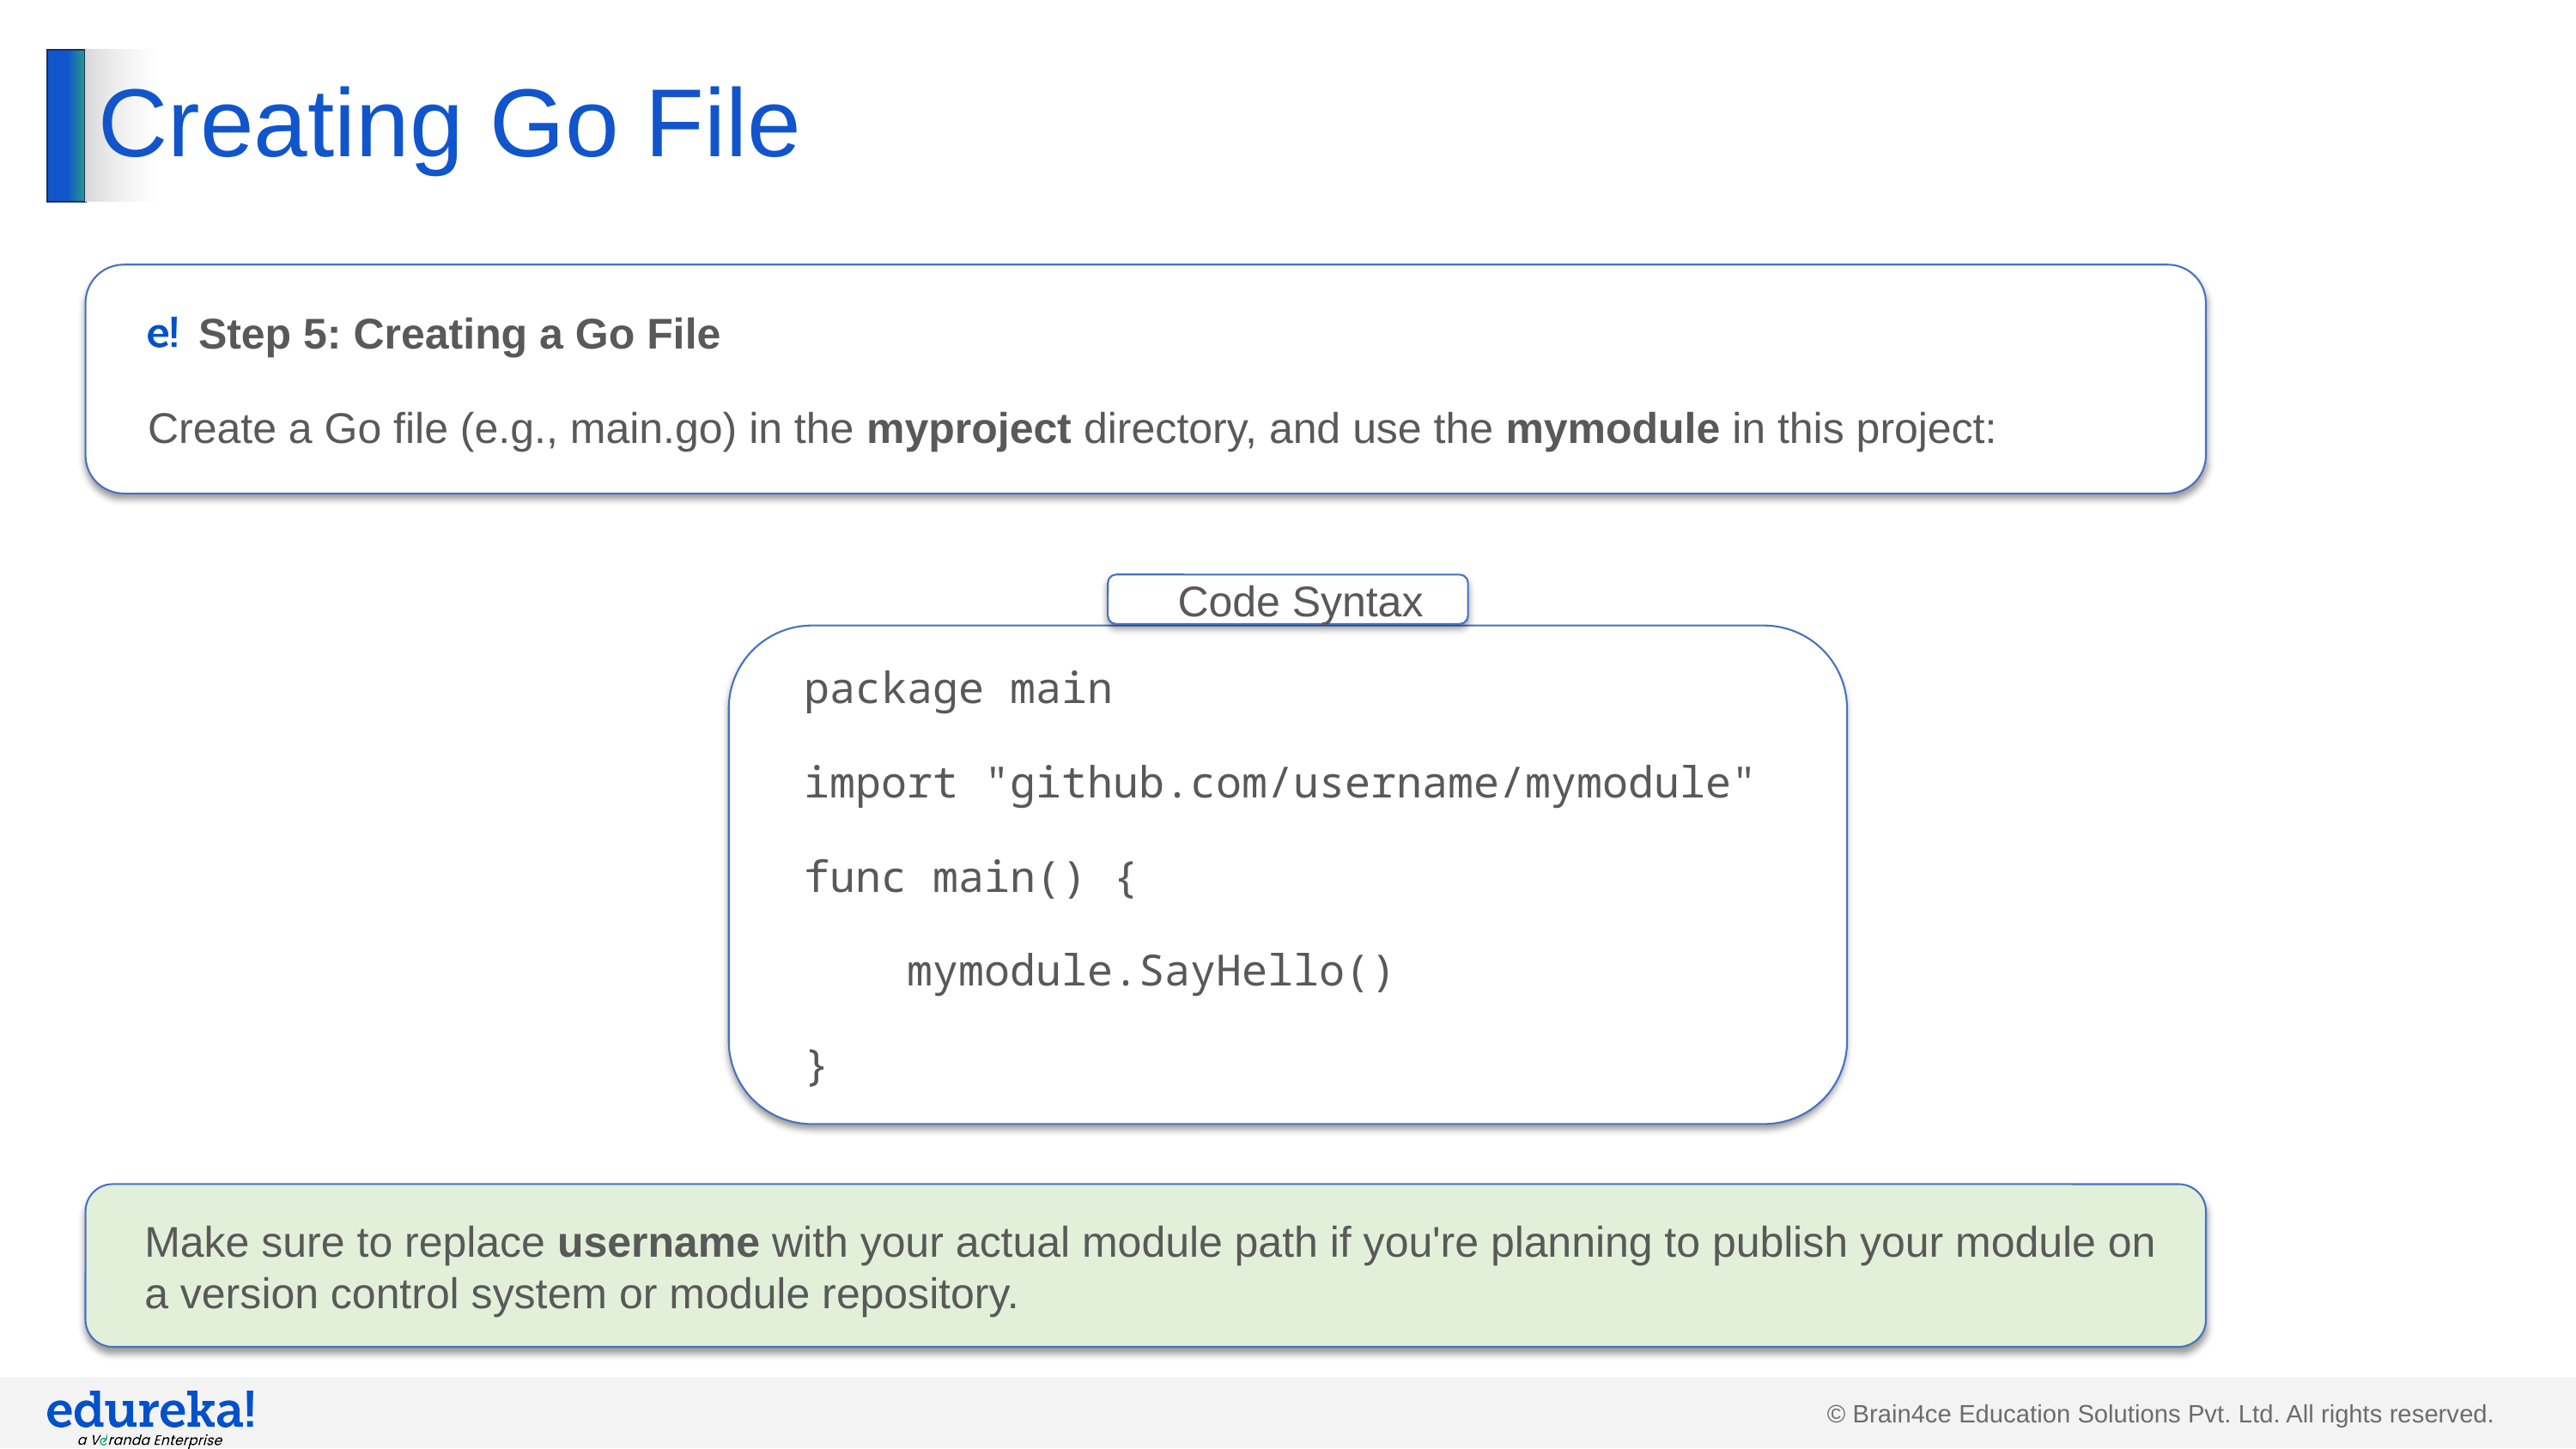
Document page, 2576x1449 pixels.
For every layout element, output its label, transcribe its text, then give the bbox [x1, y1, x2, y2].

picture [148, 317, 177, 348]
title Creating Go File [85, 49, 2491, 202]
text_box Code Syntax [1108, 574, 1468, 624]
text_box Make sure to replace username with your actual module path if you're planning to publish your module on a version control system or module repository. [85, 1184, 2207, 1347]
text_box package main import "github.com/username/mymodule" func main() { mymodule.SayHello() } [728, 625, 1848, 1125]
text_box Step 5: Creating a Go File Create a Go file (e.g., main.go) in the myproject directory, and use the mymodule in this project: [85, 264, 2207, 494]
picture [47, 1391, 253, 1449]
